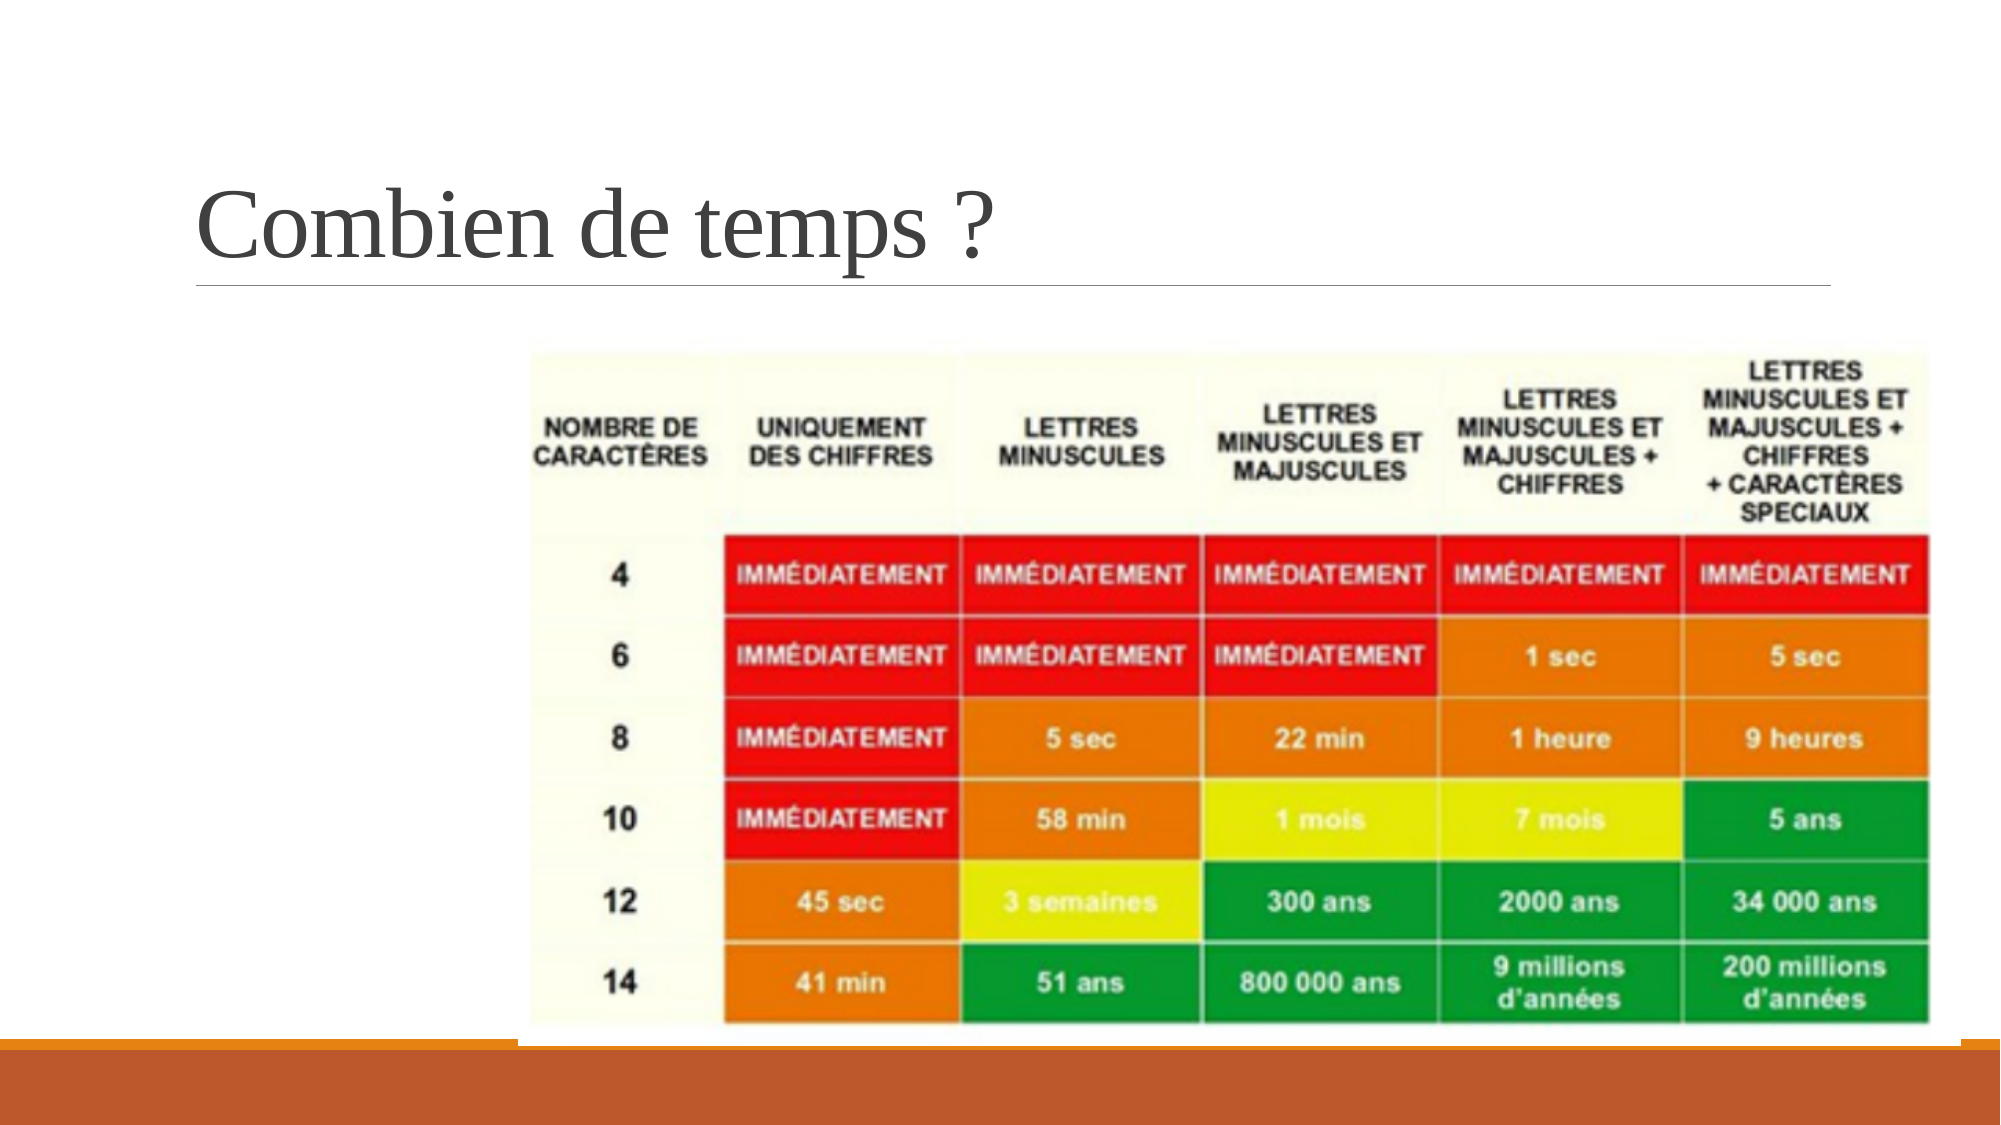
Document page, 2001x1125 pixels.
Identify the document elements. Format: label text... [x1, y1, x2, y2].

title Combien de temps ? [180, 47, 1830, 285]
picture [518, 337, 1962, 1047]
